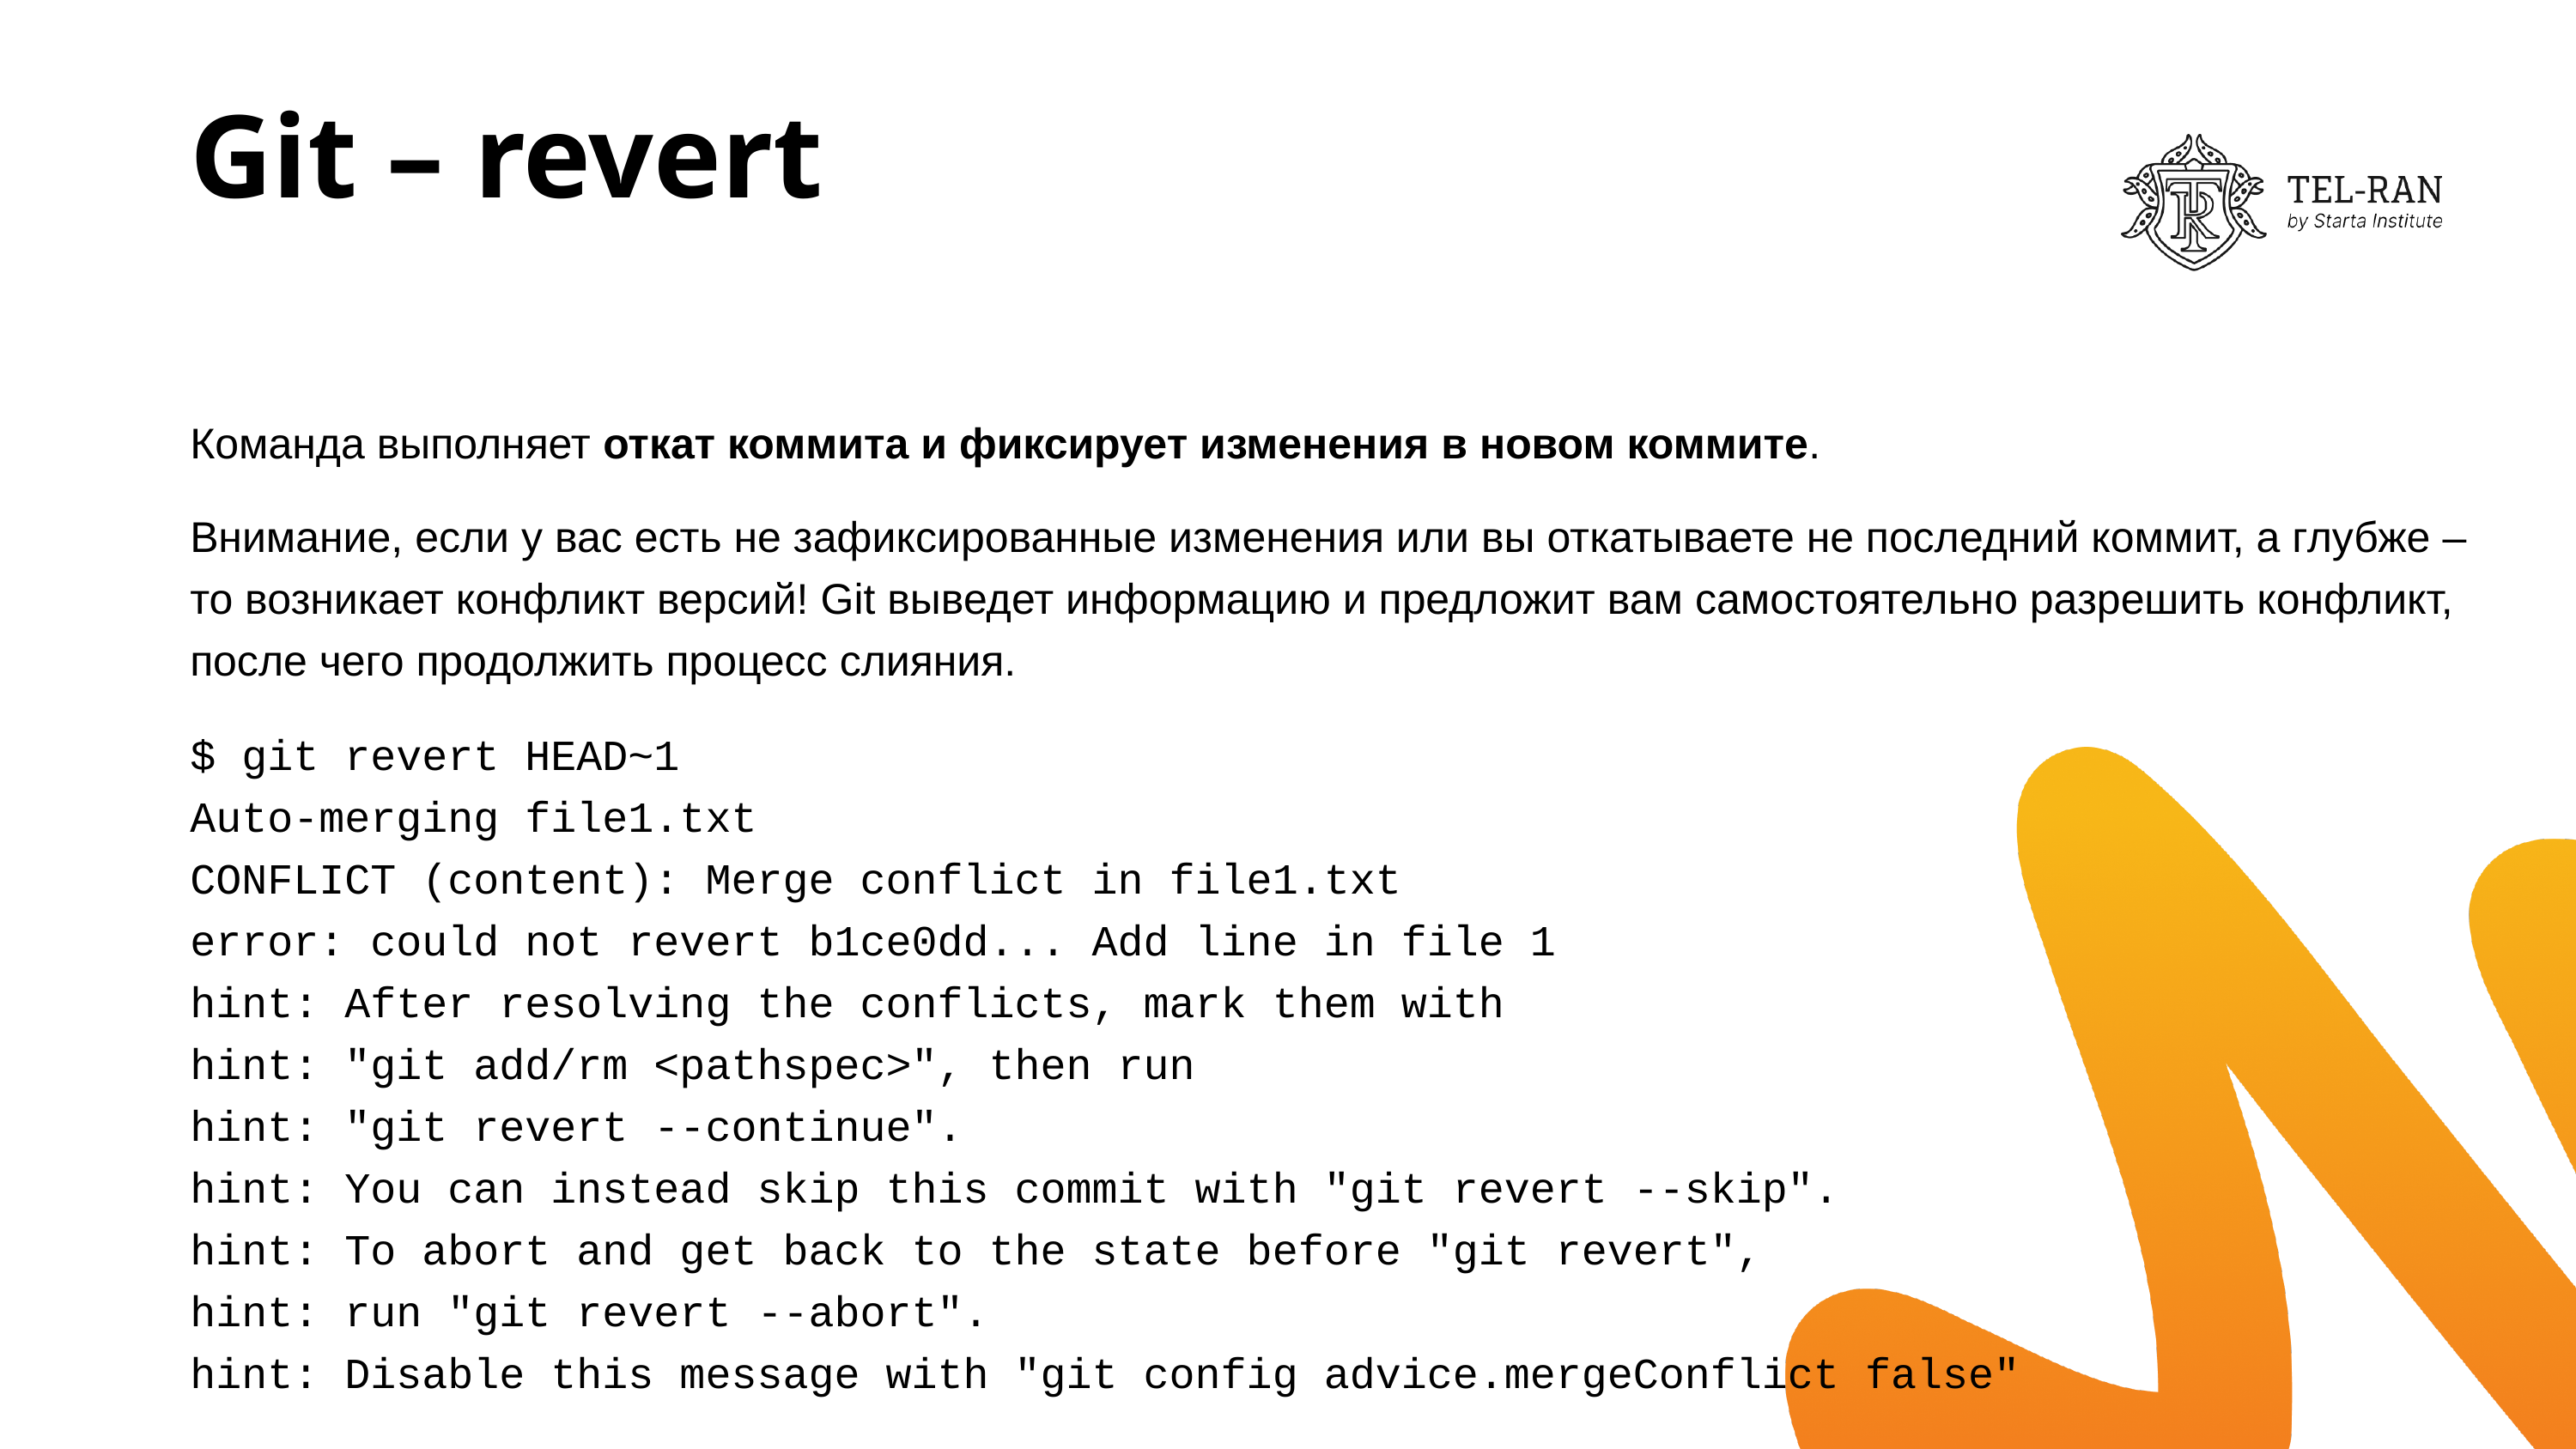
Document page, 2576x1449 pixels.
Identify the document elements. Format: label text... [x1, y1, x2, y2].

picture [1620, 747, 2576, 1449]
picture [2121, 134, 2442, 271]
title Git – revert [177, 76, 2107, 358]
text_box Команда выполняет откат коммита и фиксирует изменения в новом коммите. Внимание, если у вас есть не зафиксированные изменения или вы откатываете не последний коммит, а глубже – то возникает конфликт версий! Git выведет информацию и предложит вам самостоятельно разрешить конфликт, после чего продолжить процесс слияния. $ git revert HEAD~1 Auto-merging file1.txt CONFLICT (content): Merge conflict in file1.txt error: could not revert b1ce0dd... Add line in file 1 hint: After resolving the conflicts, mark them with hint: "git add/rm <pathspec>", then run hint: "git revert --continue". hint: You can instead skip this commit with "git revert --skip". hint: To abort and get back to the state before "git revert", hint: run "git revert --abort". hint: Disable this message with "git config advice.mergeConflict false" [177, 398, 2494, 1404]
